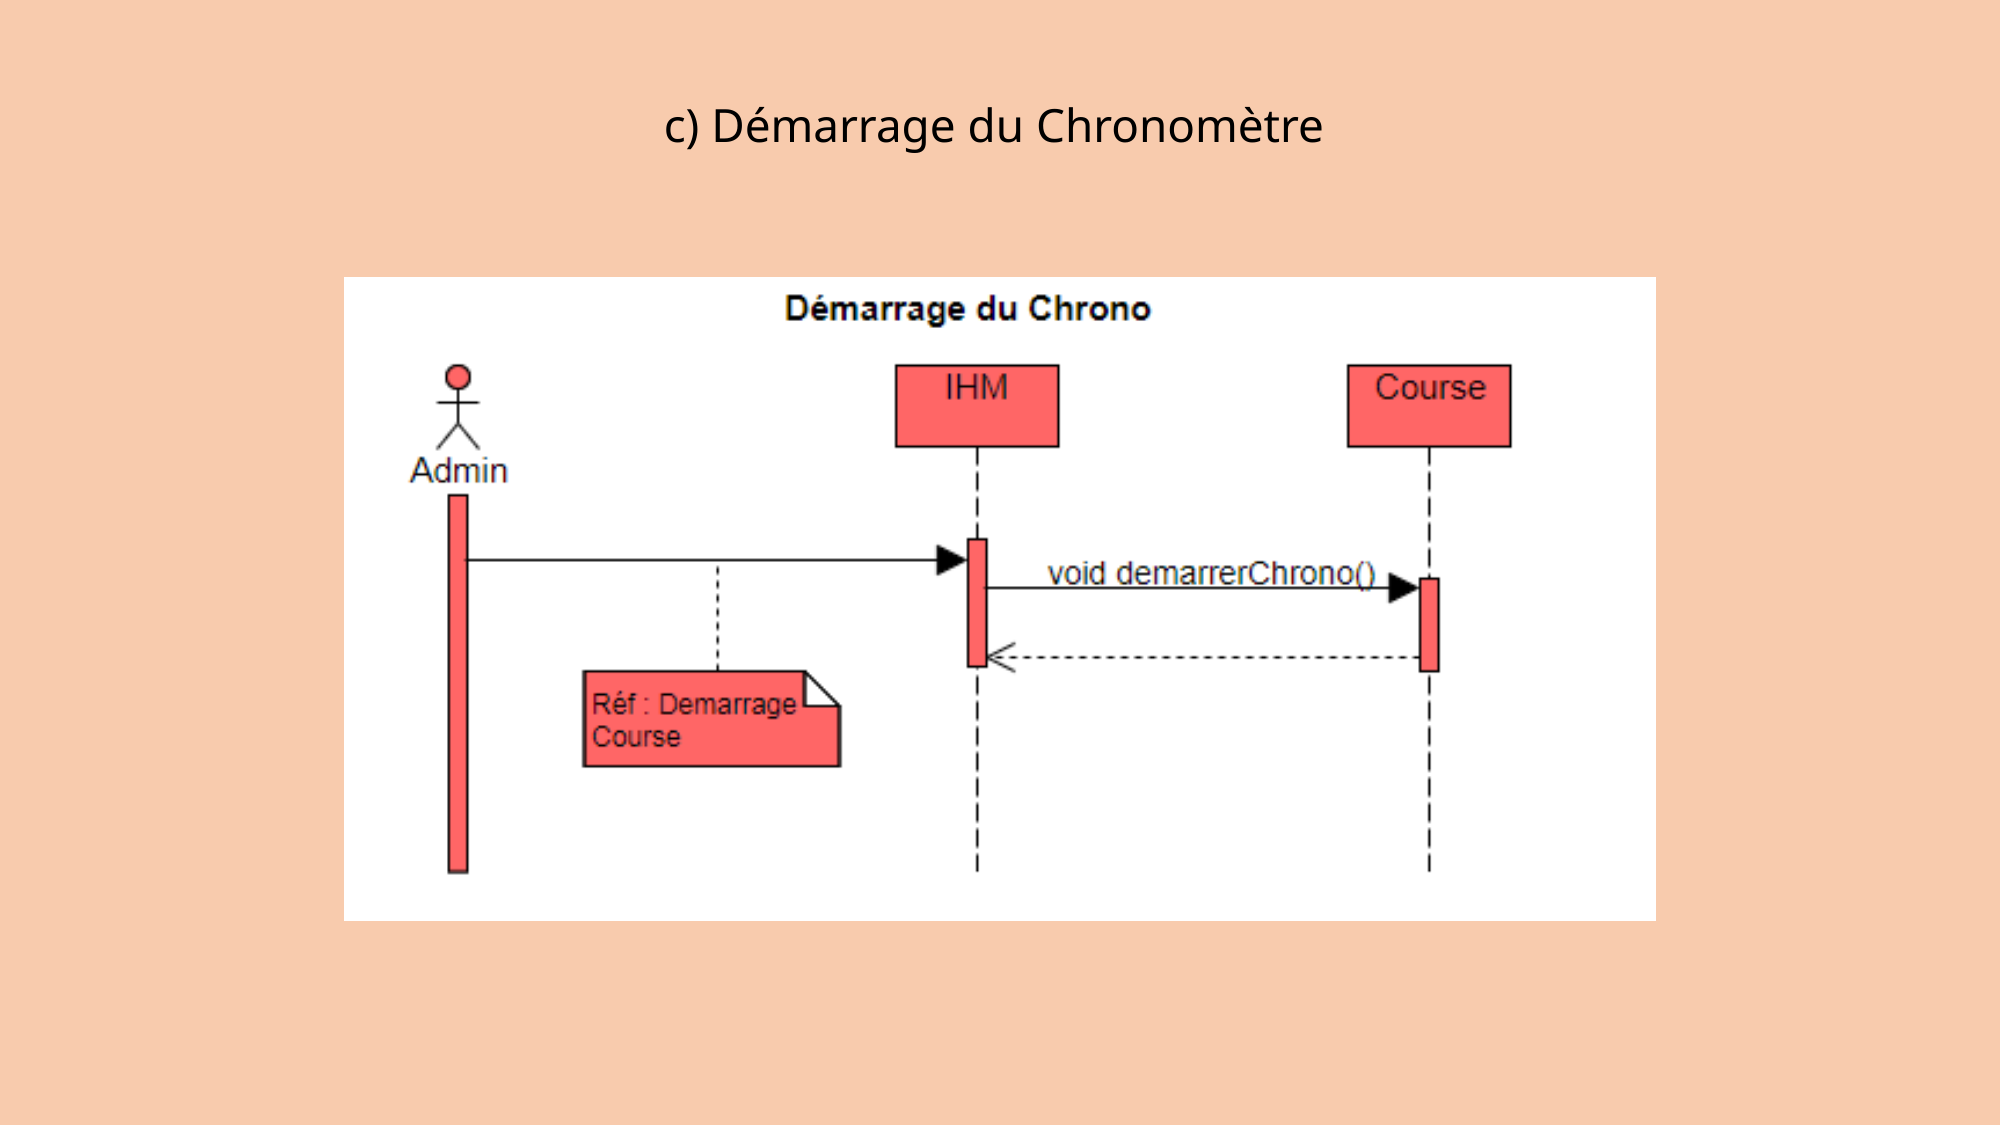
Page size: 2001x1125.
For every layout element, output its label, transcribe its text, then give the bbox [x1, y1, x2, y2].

title c) Démarrage du Chronomètre [137, 59, 1863, 196]
picture [344, 277, 1656, 921]
